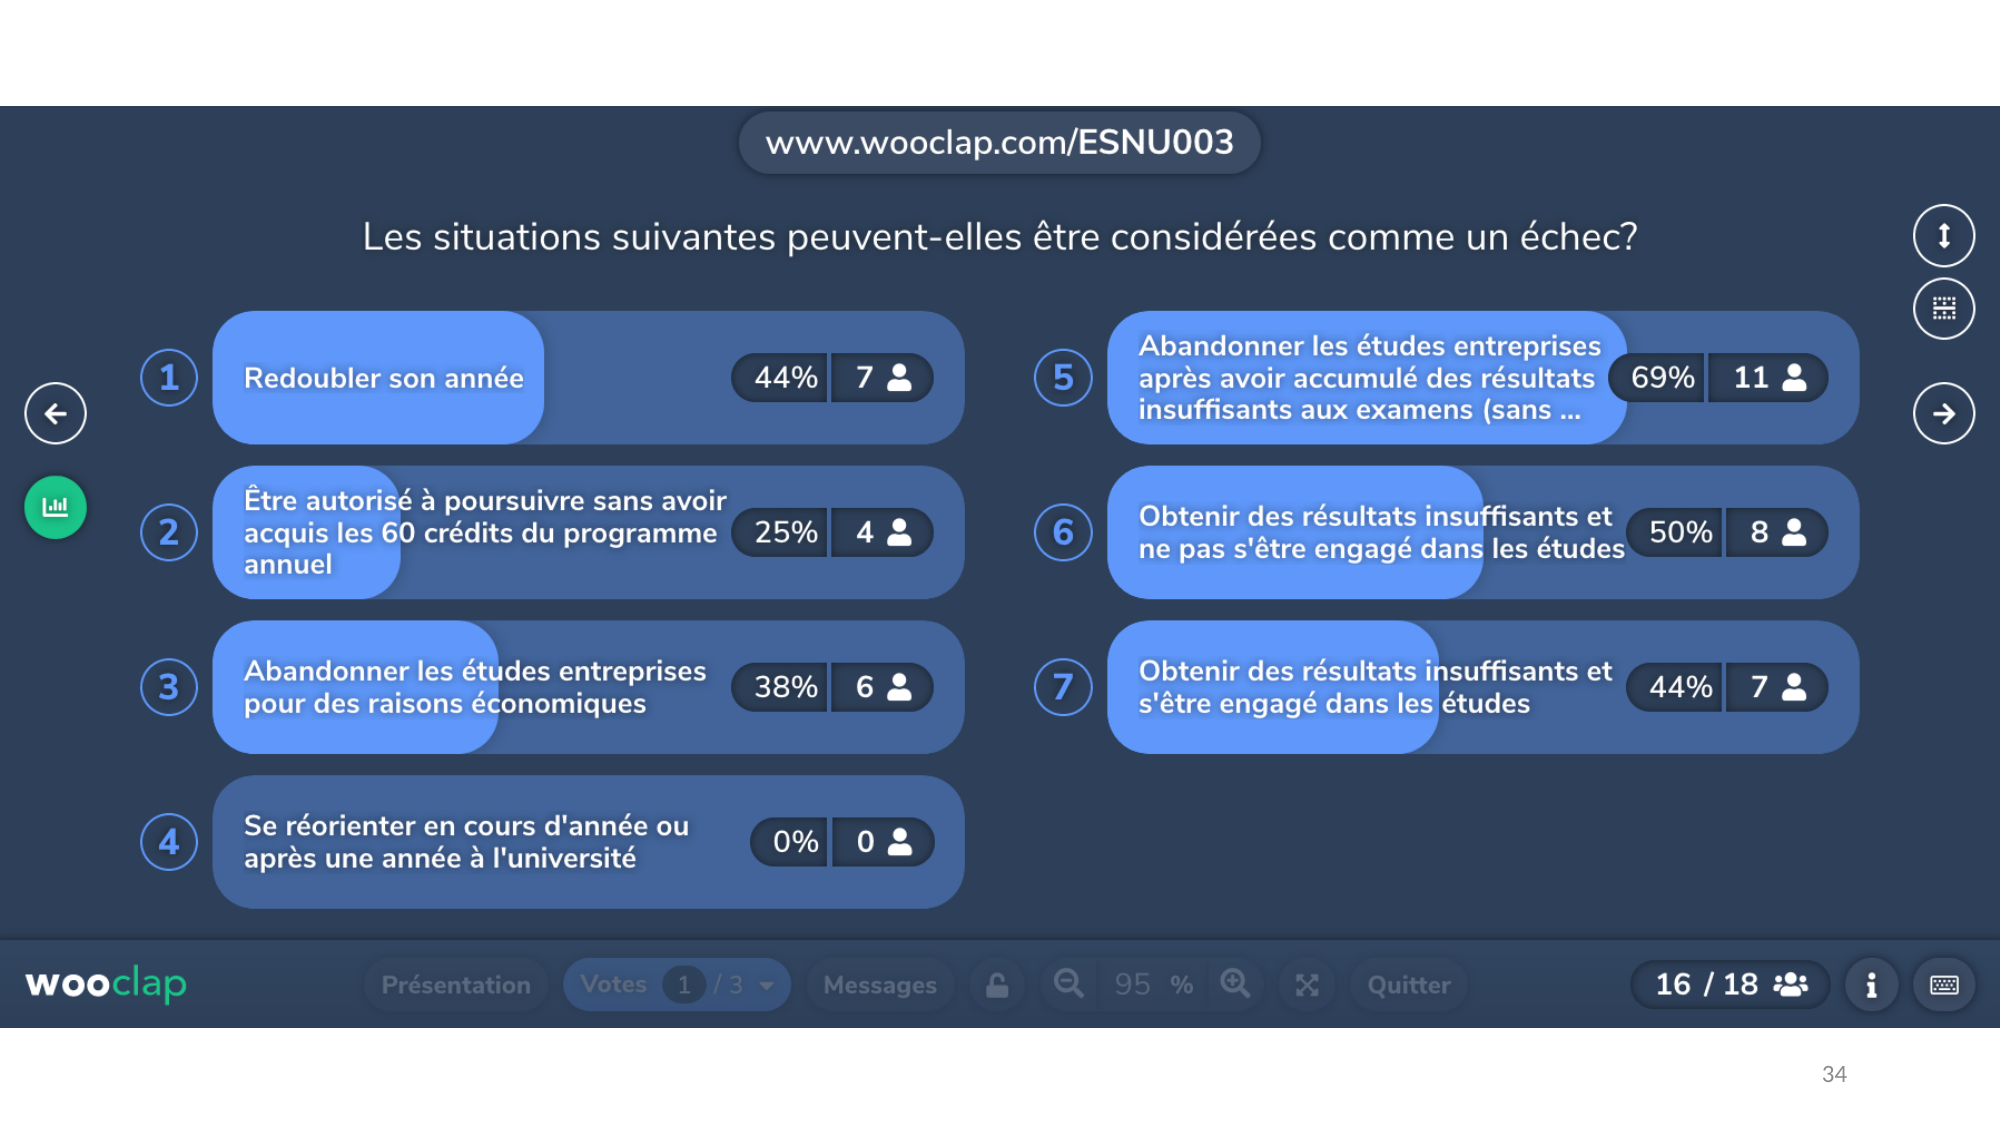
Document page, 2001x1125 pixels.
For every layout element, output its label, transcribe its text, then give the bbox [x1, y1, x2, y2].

picture [0, 106, 2000, 1028]
slide_number 34 [1412, 1042, 1863, 1103]
